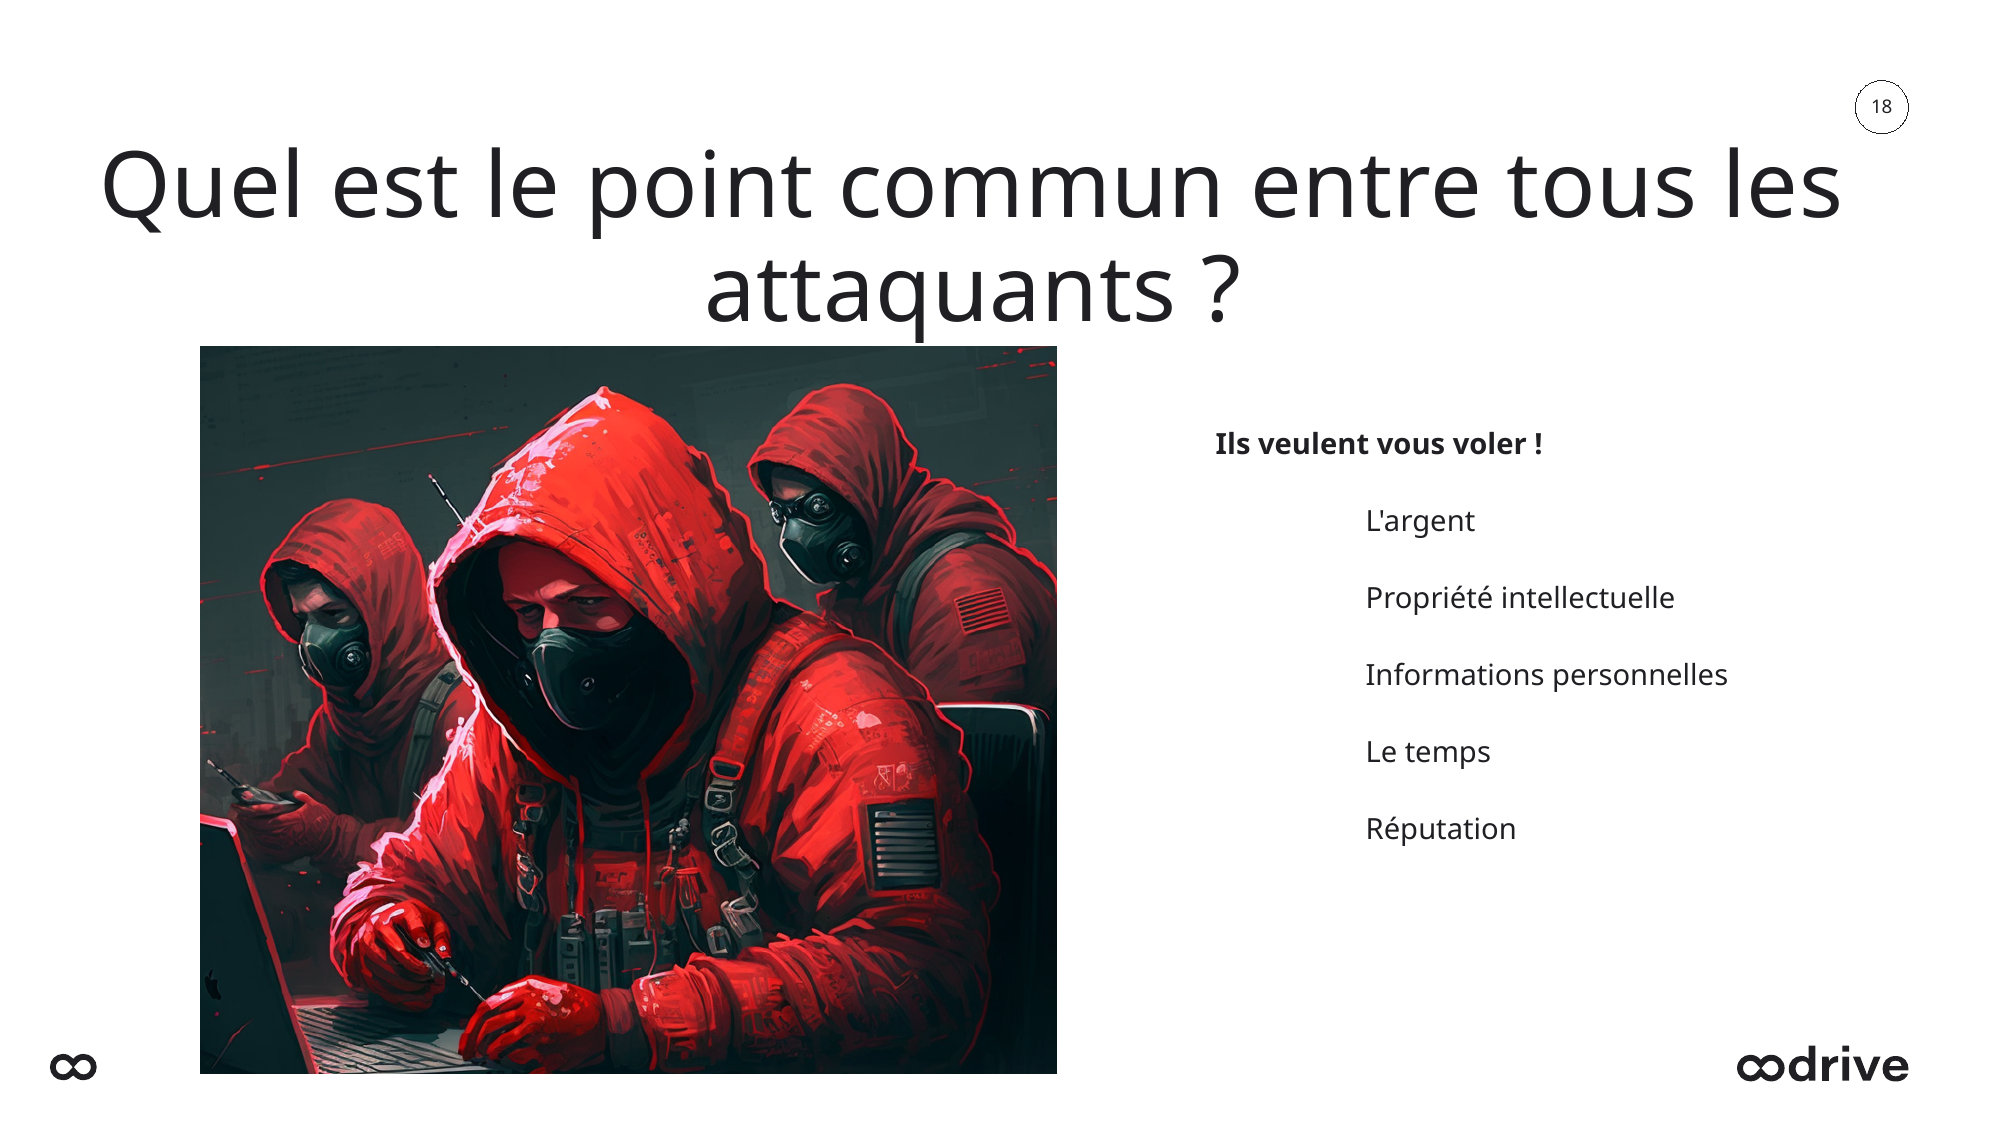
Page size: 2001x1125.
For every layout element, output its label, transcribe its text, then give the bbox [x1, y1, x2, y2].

picture [200, 346, 1057, 1074]
slide_number 18 [1855, 80, 1909, 134]
title Quel est le point commun entre tous les attaquants ? [91, 133, 1856, 345]
text_box Ils veulent vous voler ! L'argent Propriété intellectuelle Informations personnelles Le temps Réputation [1215, 422, 1840, 884]
